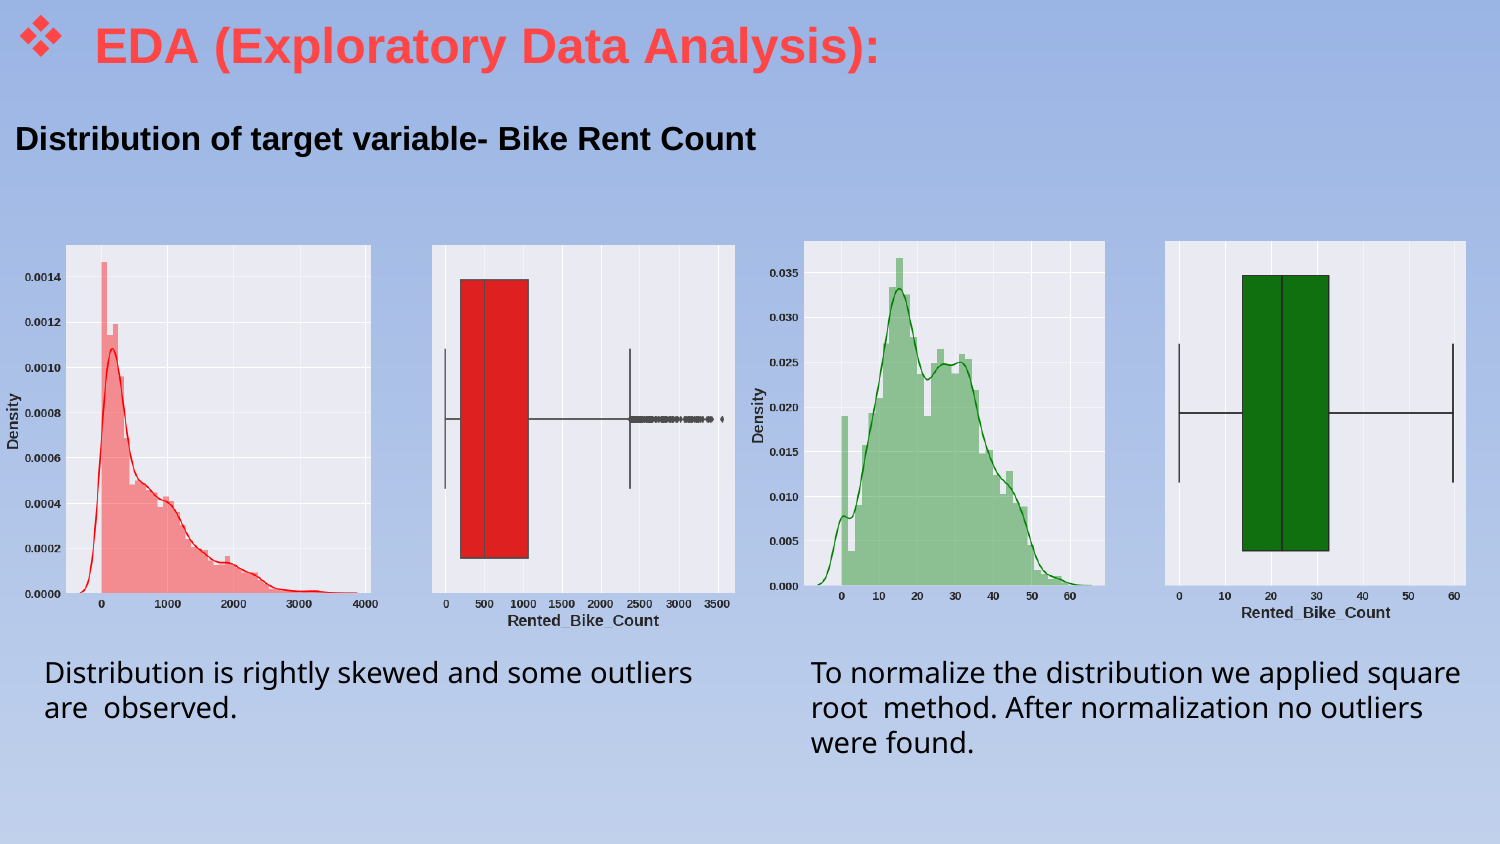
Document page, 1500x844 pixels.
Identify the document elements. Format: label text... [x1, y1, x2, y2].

text_box EDA (Exploratory Data Analysis): [12, 11, 886, 74]
text_box Distribution of target variable- Bike Rent Count [12, 114, 763, 157]
picture [751, 240, 1466, 620]
text_box Distribution is rightly skewed and some outliers are observed. [42, 652, 701, 725]
text_box To normalize the distribution we applied square root method. After normalization no outliers were found. [808, 652, 1481, 760]
picture [6, 245, 735, 628]
